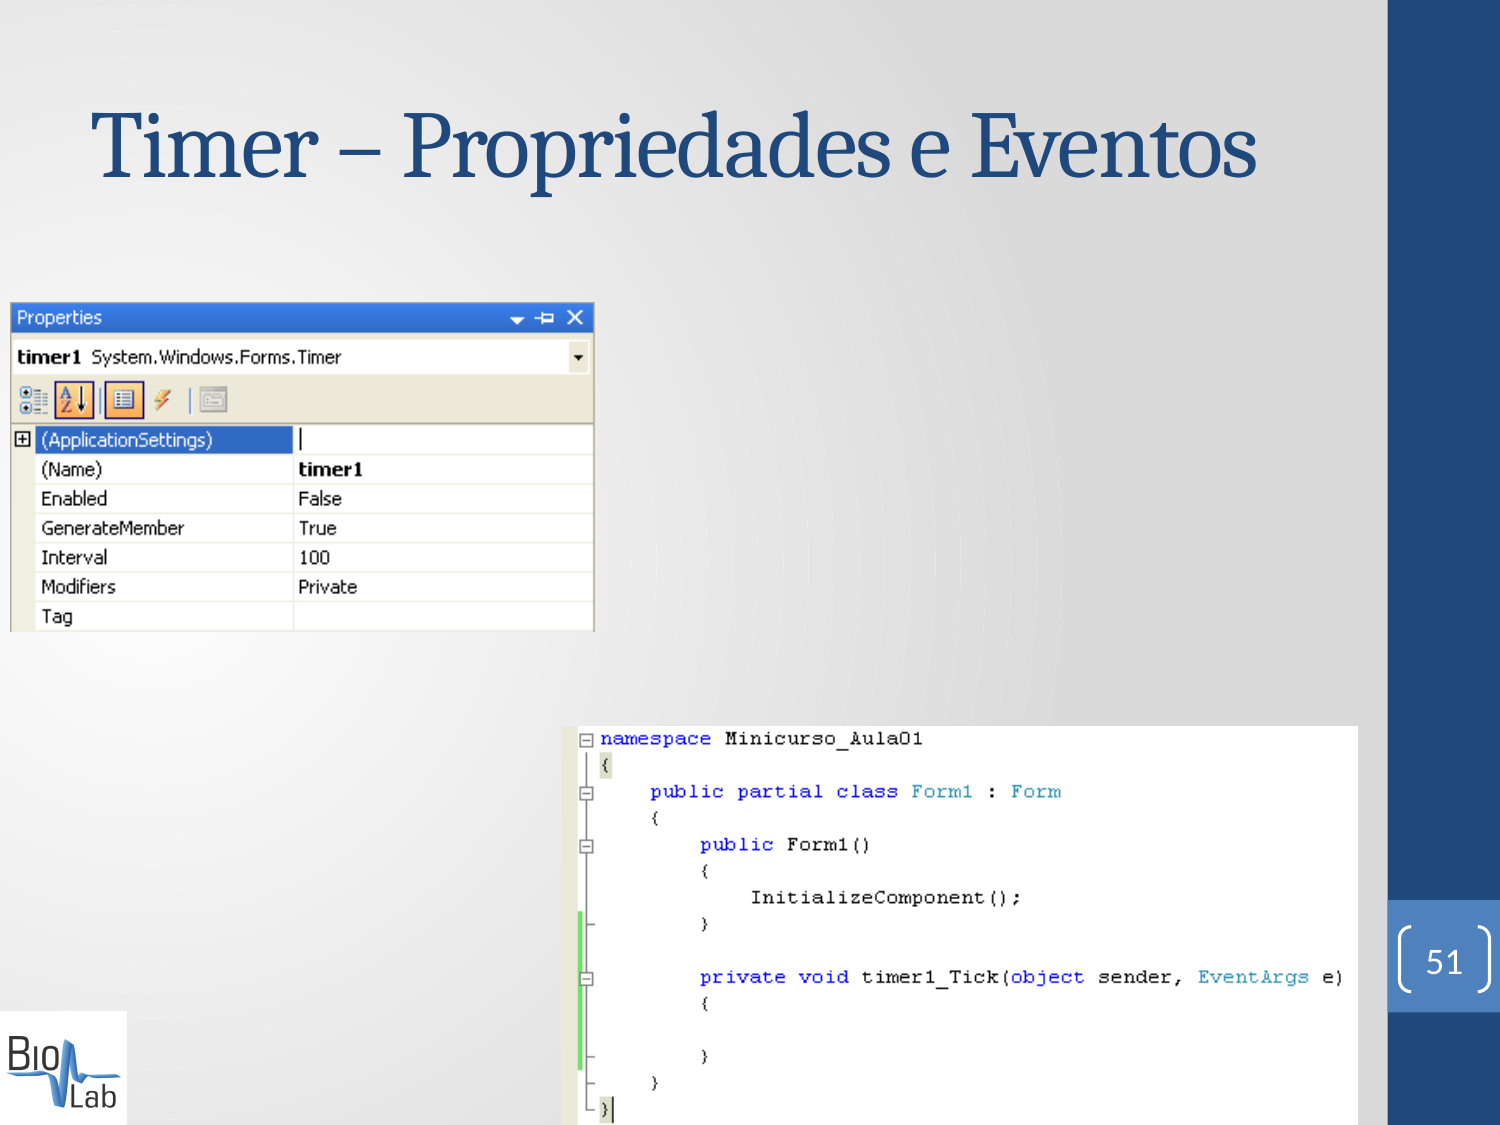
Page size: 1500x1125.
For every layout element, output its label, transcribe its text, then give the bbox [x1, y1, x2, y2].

picture [560, 725, 1358, 1125]
slide_number 51 [1397, 925, 1492, 994]
picture [9, 302, 597, 633]
title Timer – Propriedades e Eventos [75, 45, 1325, 233]
picture [0, 1010, 128, 1125]
